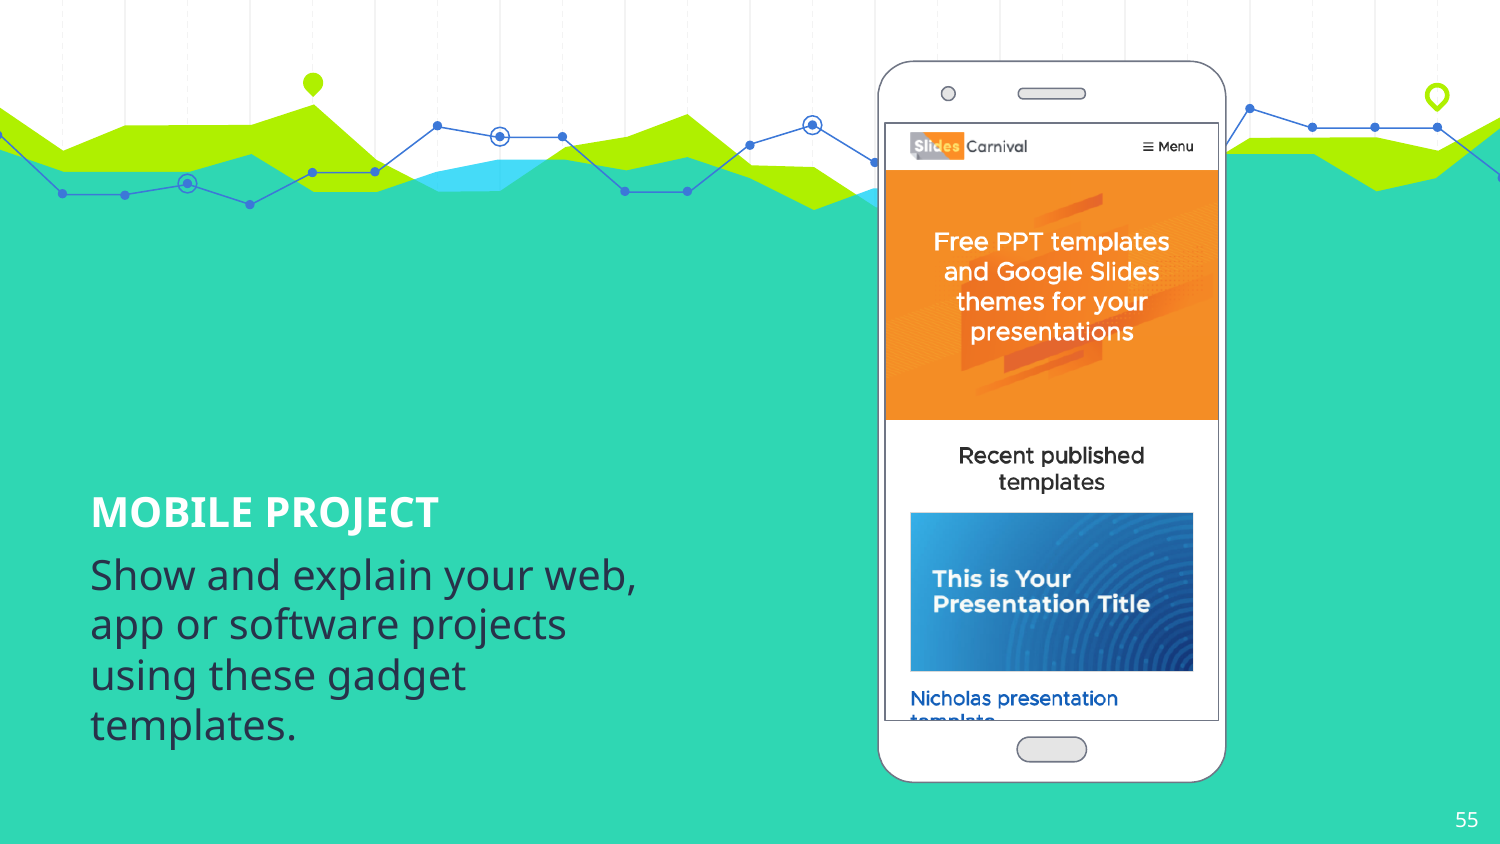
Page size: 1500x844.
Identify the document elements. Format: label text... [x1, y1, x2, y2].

list MOBILE PROJECT Show and explain your web, app or software projects using these gadget templates. [75, 353, 662, 764]
slide_number 55 [1403, 791, 1494, 844]
picture [885, 123, 1219, 720]
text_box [877, 60, 1227, 783]
